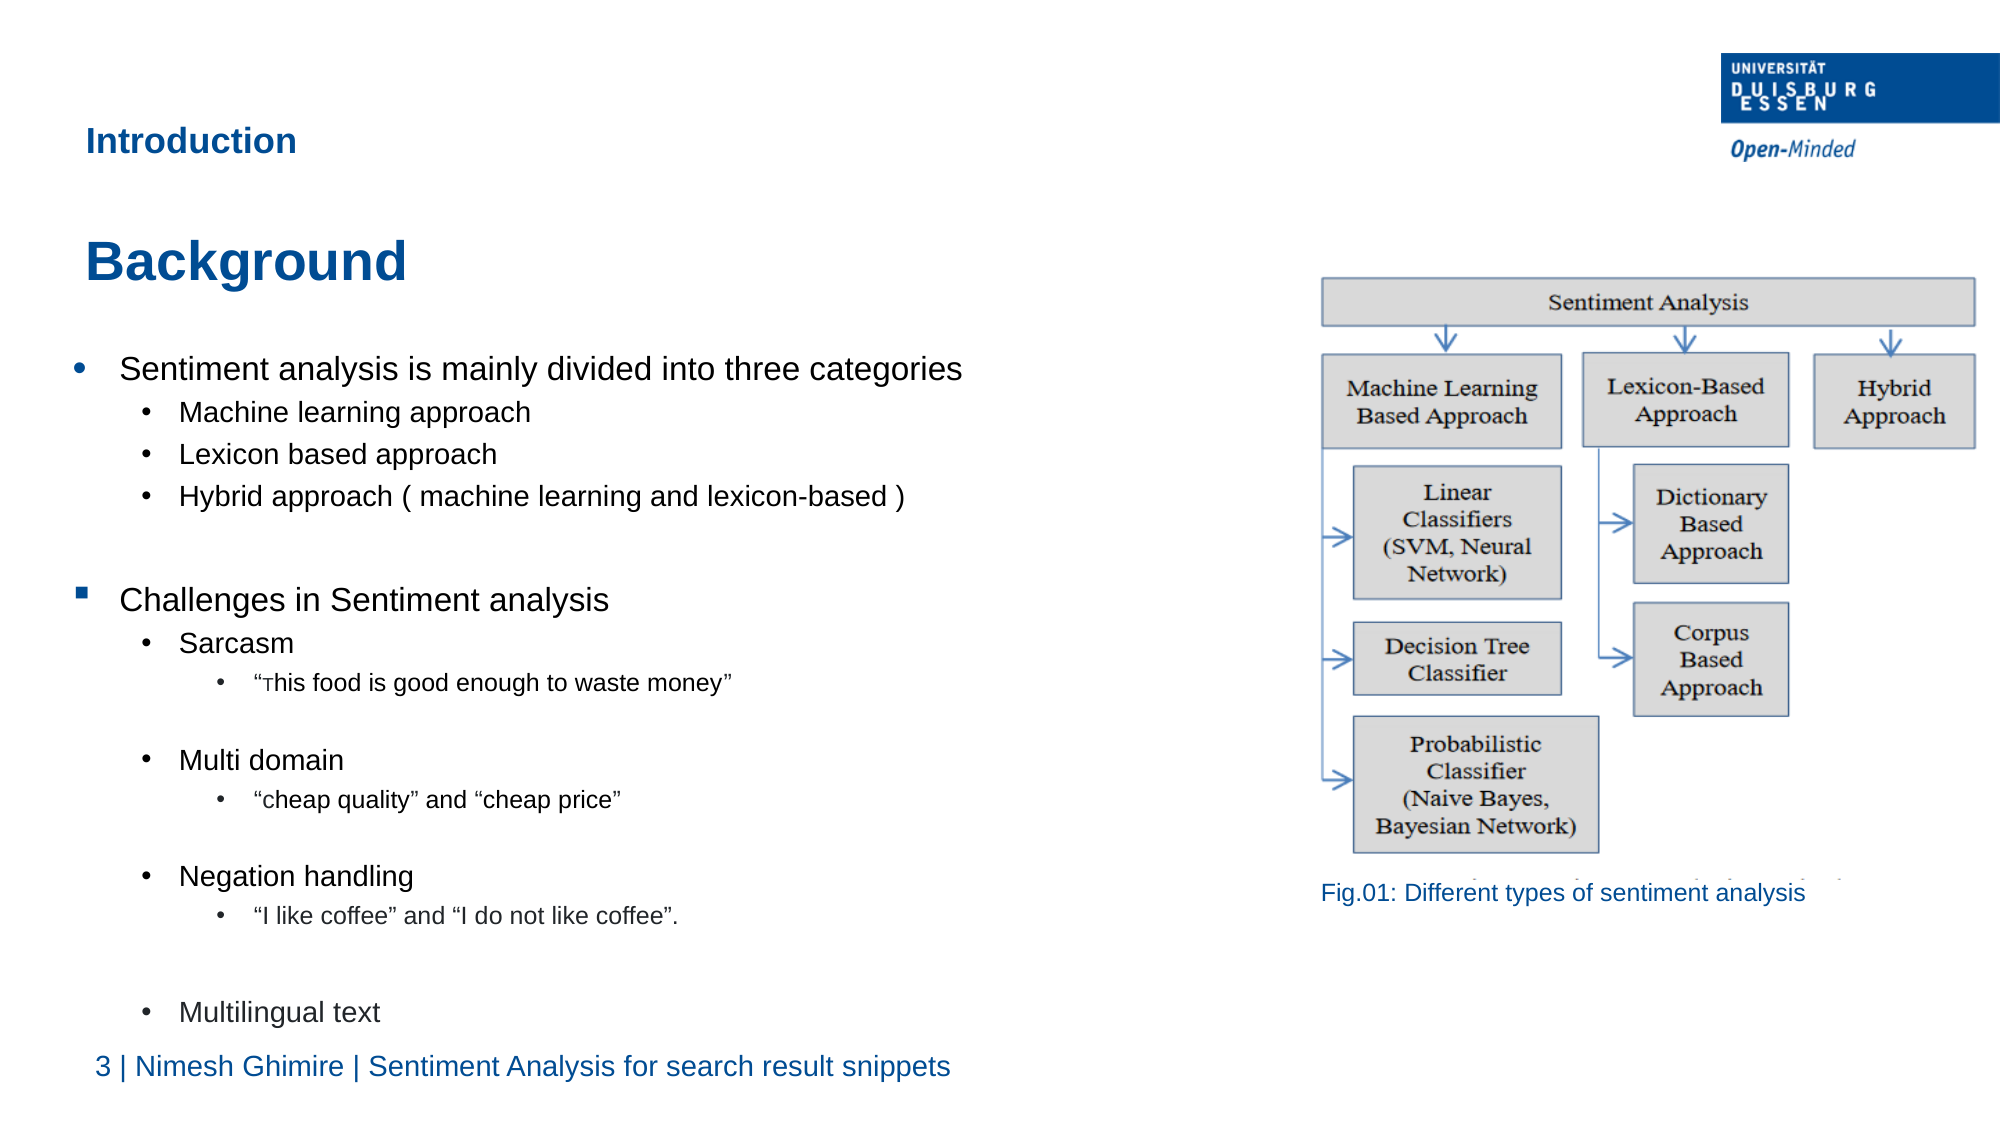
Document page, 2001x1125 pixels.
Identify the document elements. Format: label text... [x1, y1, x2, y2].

list Background [85, 225, 1696, 301]
slide_number 3 | Nimesh Ghimire | Sentiment Analysis for search result snippets [86, 1039, 1085, 1081]
picture [1721, 53, 2000, 162]
list Sentiment analysis is mainly divided into three categories Machine learning approach Lexicon based approach Hybrid approach ( machine learning and lexicon-based ) Challenges in Sentiment analysis Sarcasm “This food is good enough to waste money” Multi domain “cheap quality” and “cheap price” Negation handling “I like coffee” and “I do not like coffee”. Multilingual text [66, 287, 1307, 1053]
list Fig.01: Different types of sentiment analysis [1306, 880, 2000, 913]
list Introduction [85, 121, 1691, 162]
picture [1306, 252, 2000, 880]
